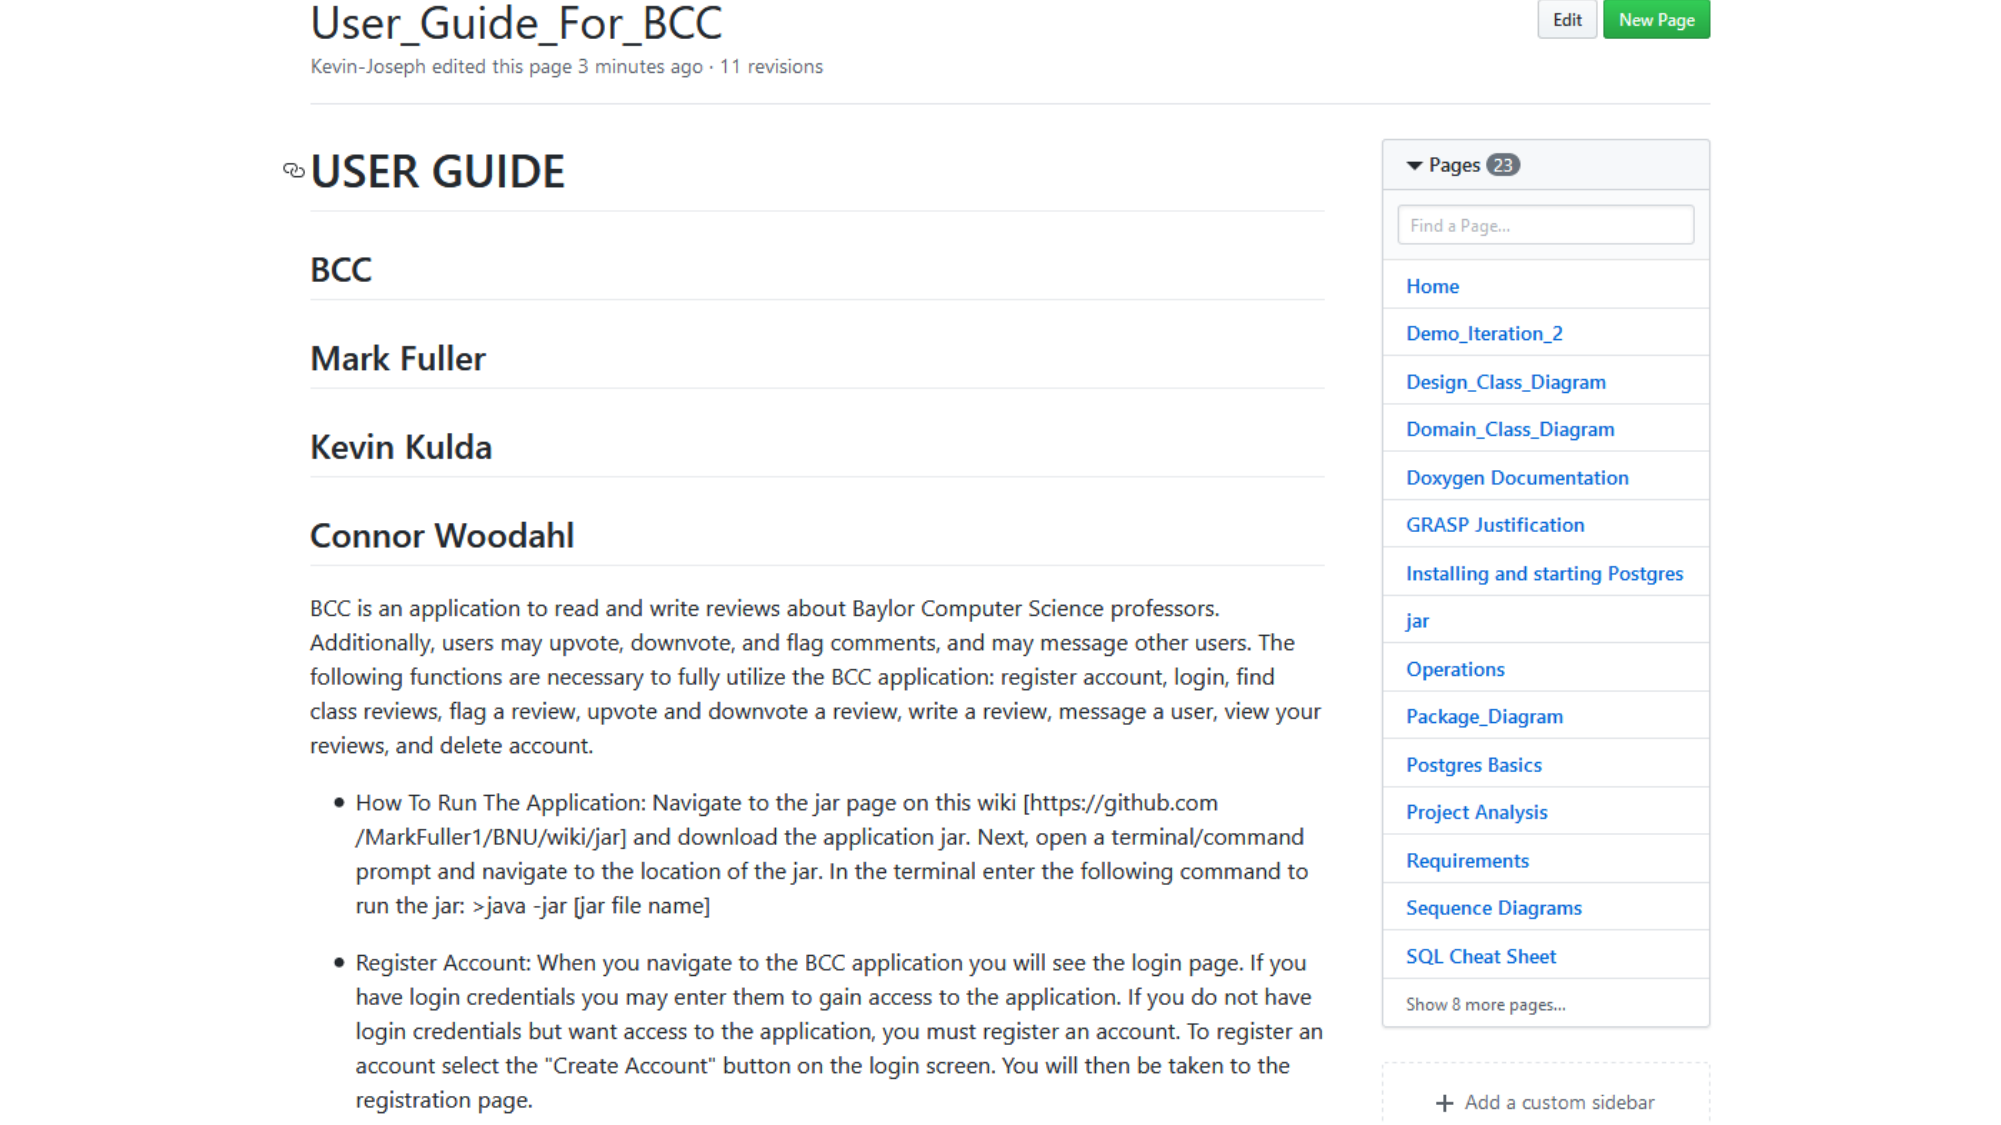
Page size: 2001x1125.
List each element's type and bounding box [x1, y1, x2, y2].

picture [265, 0, 1735, 1125]
